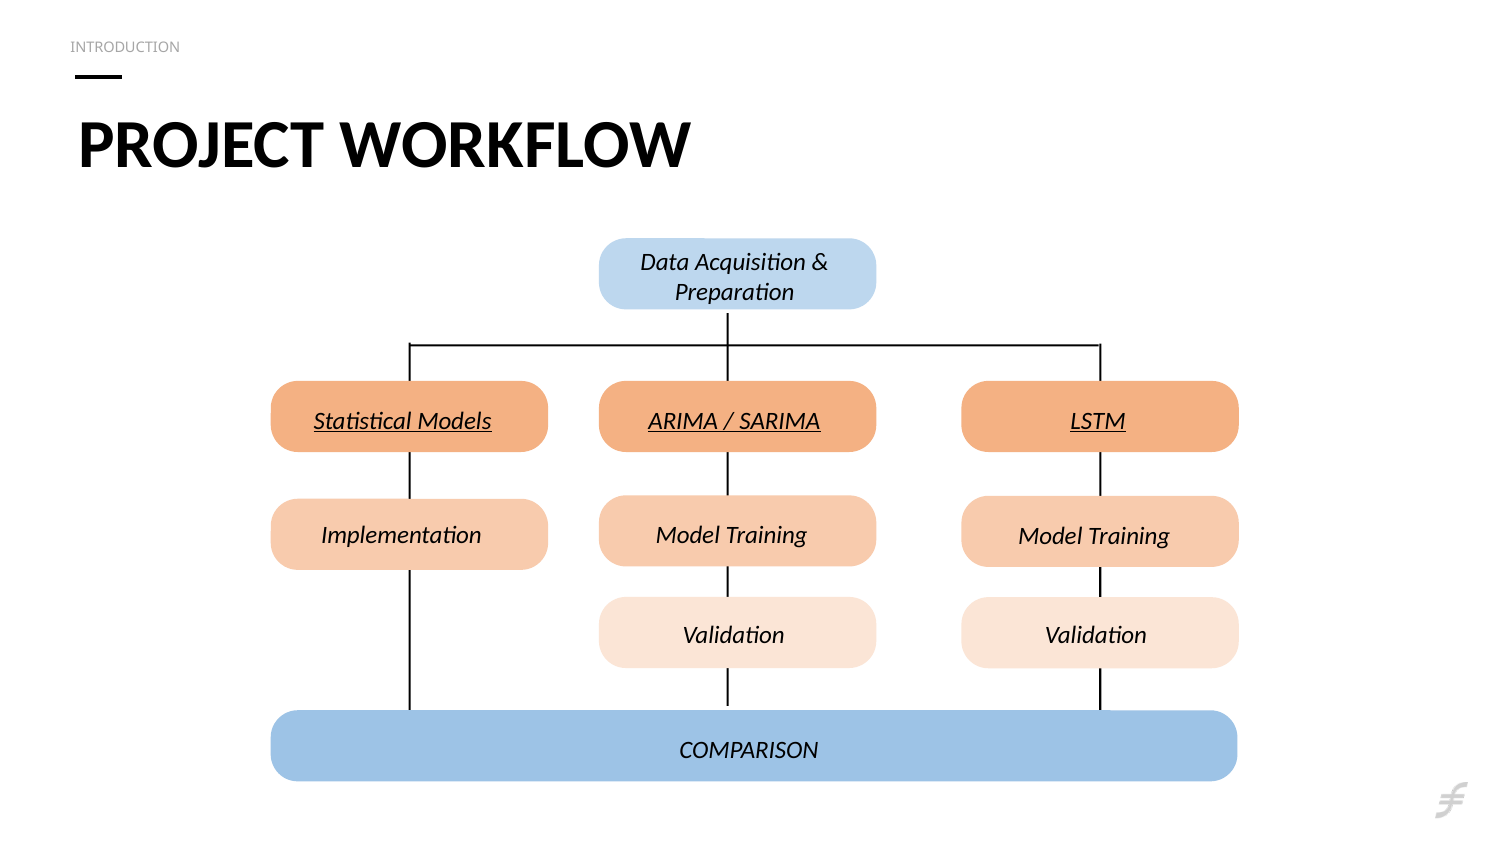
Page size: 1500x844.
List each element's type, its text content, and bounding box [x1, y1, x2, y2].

text_box INTRODUCTION [63, 26, 741, 62]
title PROJECT WORKFLOW [63, 111, 1447, 246]
picture [1435, 782, 1468, 819]
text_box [270, 237, 1239, 782]
